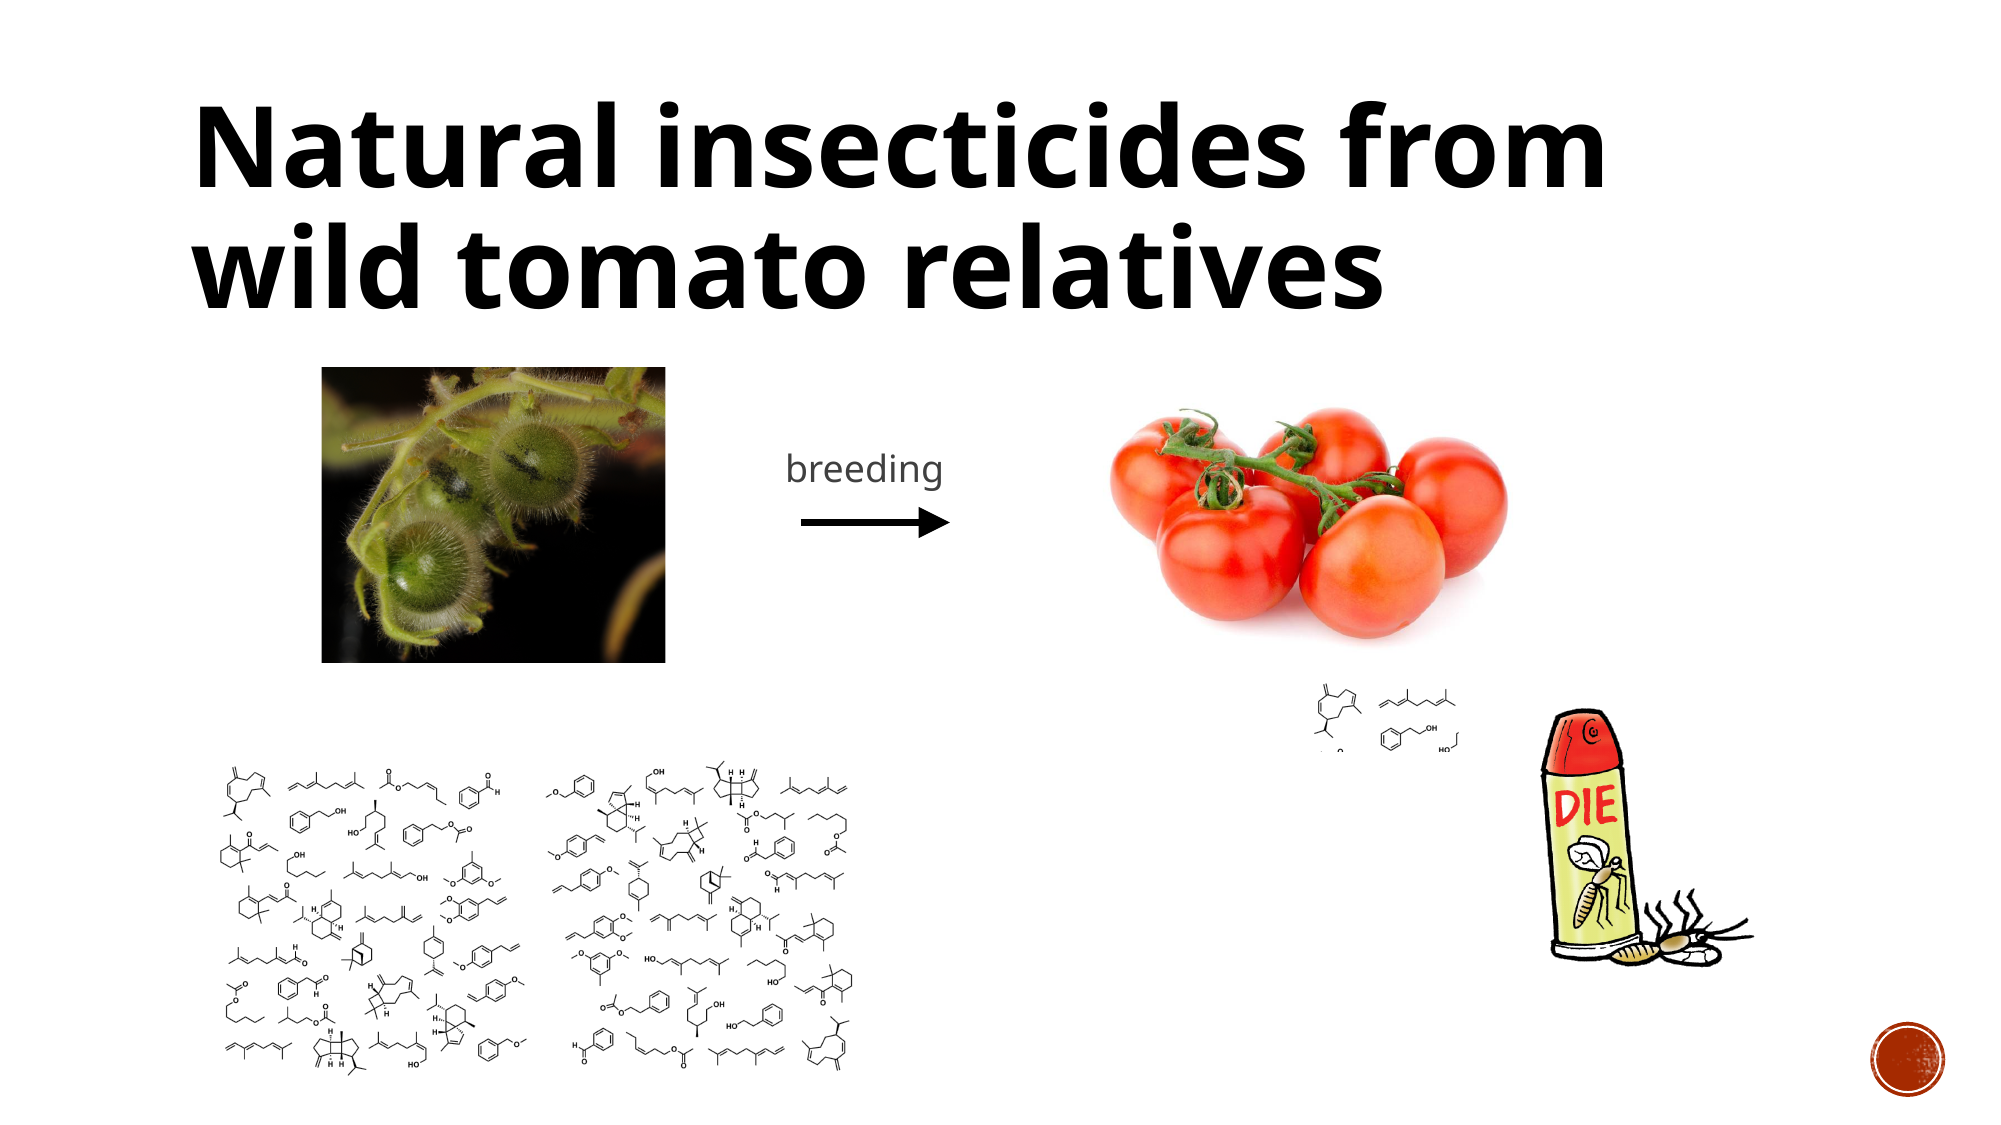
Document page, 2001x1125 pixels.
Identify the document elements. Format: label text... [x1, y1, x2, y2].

picture [1524, 696, 1767, 979]
picture [545, 760, 853, 1072]
picture [219, 765, 528, 1077]
text_box breeding [770, 437, 1041, 498]
picture [1085, 367, 1530, 663]
picture [1310, 682, 1459, 752]
title Natural insecticides from wild tomato relatives [175, 79, 1826, 344]
picture [321, 367, 666, 663]
